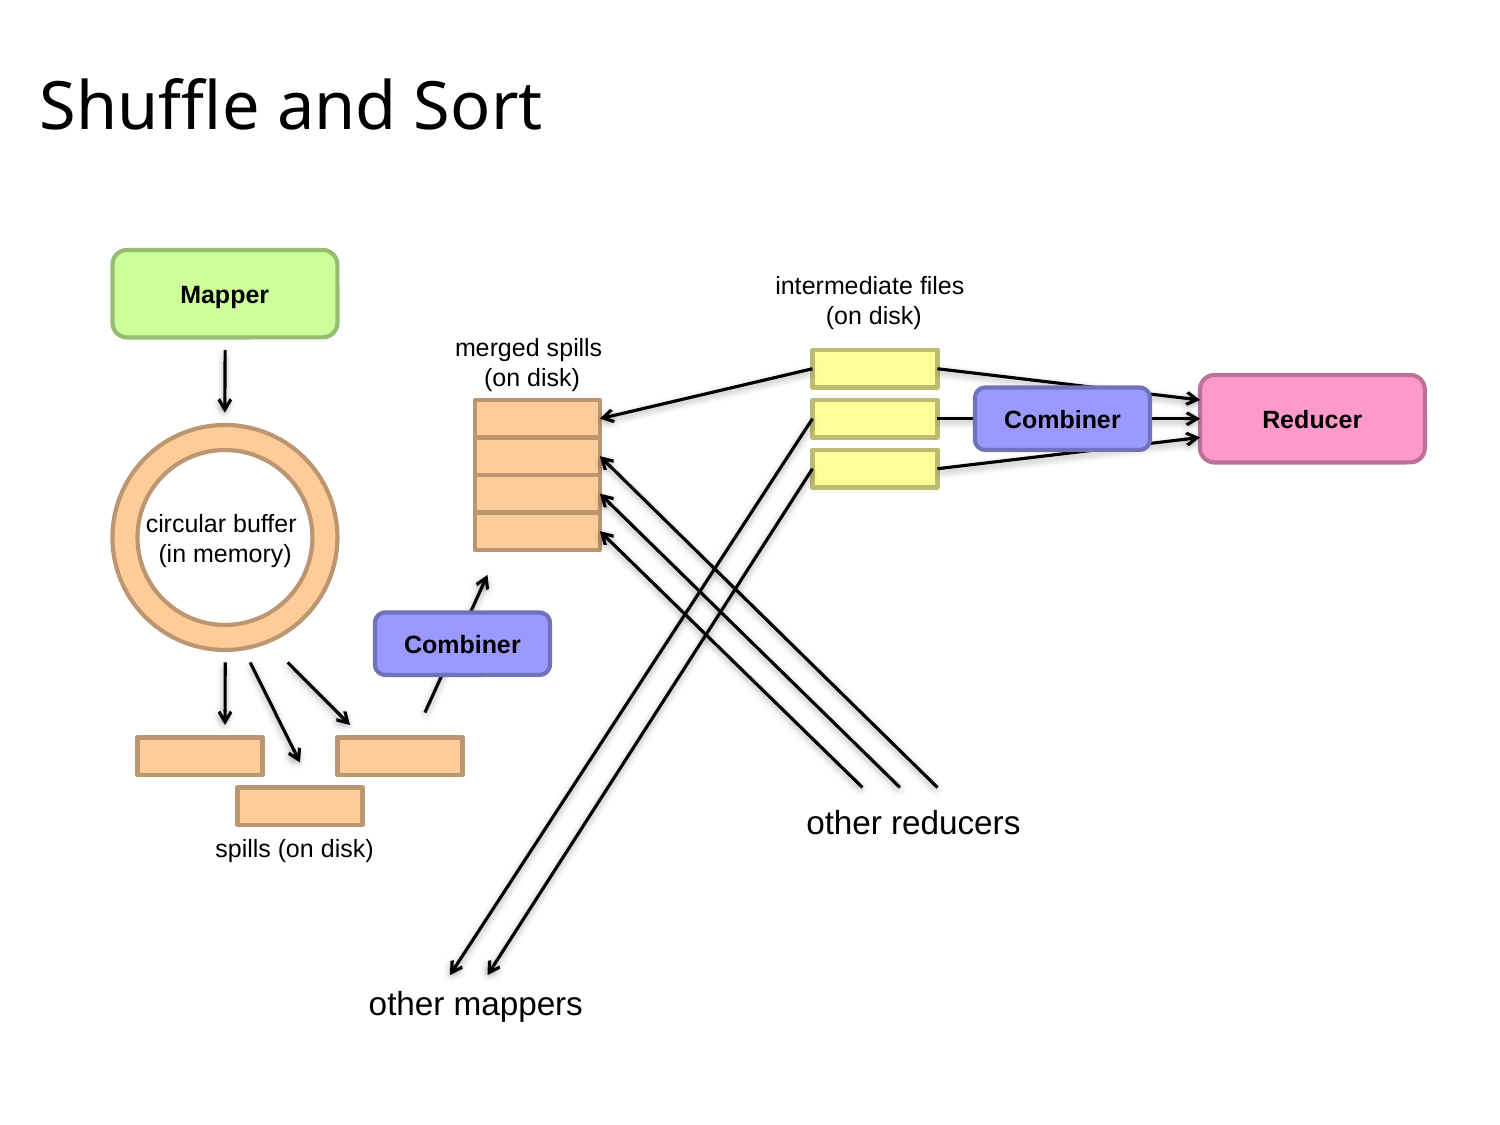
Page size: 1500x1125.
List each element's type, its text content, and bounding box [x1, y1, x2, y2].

text_box [810, 348, 940, 390]
text_box [135, 735, 265, 777]
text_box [599, 368, 813, 419]
text_box Combiner [972, 428, 1153, 435]
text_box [937, 437, 1201, 469]
text_box intermediate files (on disk) [760, 262, 987, 338]
text_box other mappers [354, 974, 599, 1030]
text_box [235, 785, 347, 825]
text_box [810, 398, 940, 440]
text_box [287, 662, 347, 726]
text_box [224, 687, 326, 738]
text_box [810, 448, 932, 454]
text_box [937, 368, 1201, 401]
text_box Mapper [110, 247, 340, 340]
text_box spills (on disk) [200, 825, 347, 870]
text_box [352, 515, 593, 879]
title Shuffle and Sort [24, 18, 1451, 188]
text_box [112, 424, 338, 651]
text_box [473, 435, 602, 473]
text_box [473, 399, 602, 435]
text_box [599, 455, 938, 788]
text_box Combiner [972, 409, 1153, 417]
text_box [599, 530, 863, 788]
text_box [599, 493, 901, 788]
text_box [335, 735, 347, 777]
text_box other reducers [913, 794, 1036, 850]
text_box merged spills (on disk) [440, 324, 625, 399]
text_box [473, 473, 594, 510]
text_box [396, 559, 904, 885]
text_box Reducer [1197, 372, 1428, 465]
